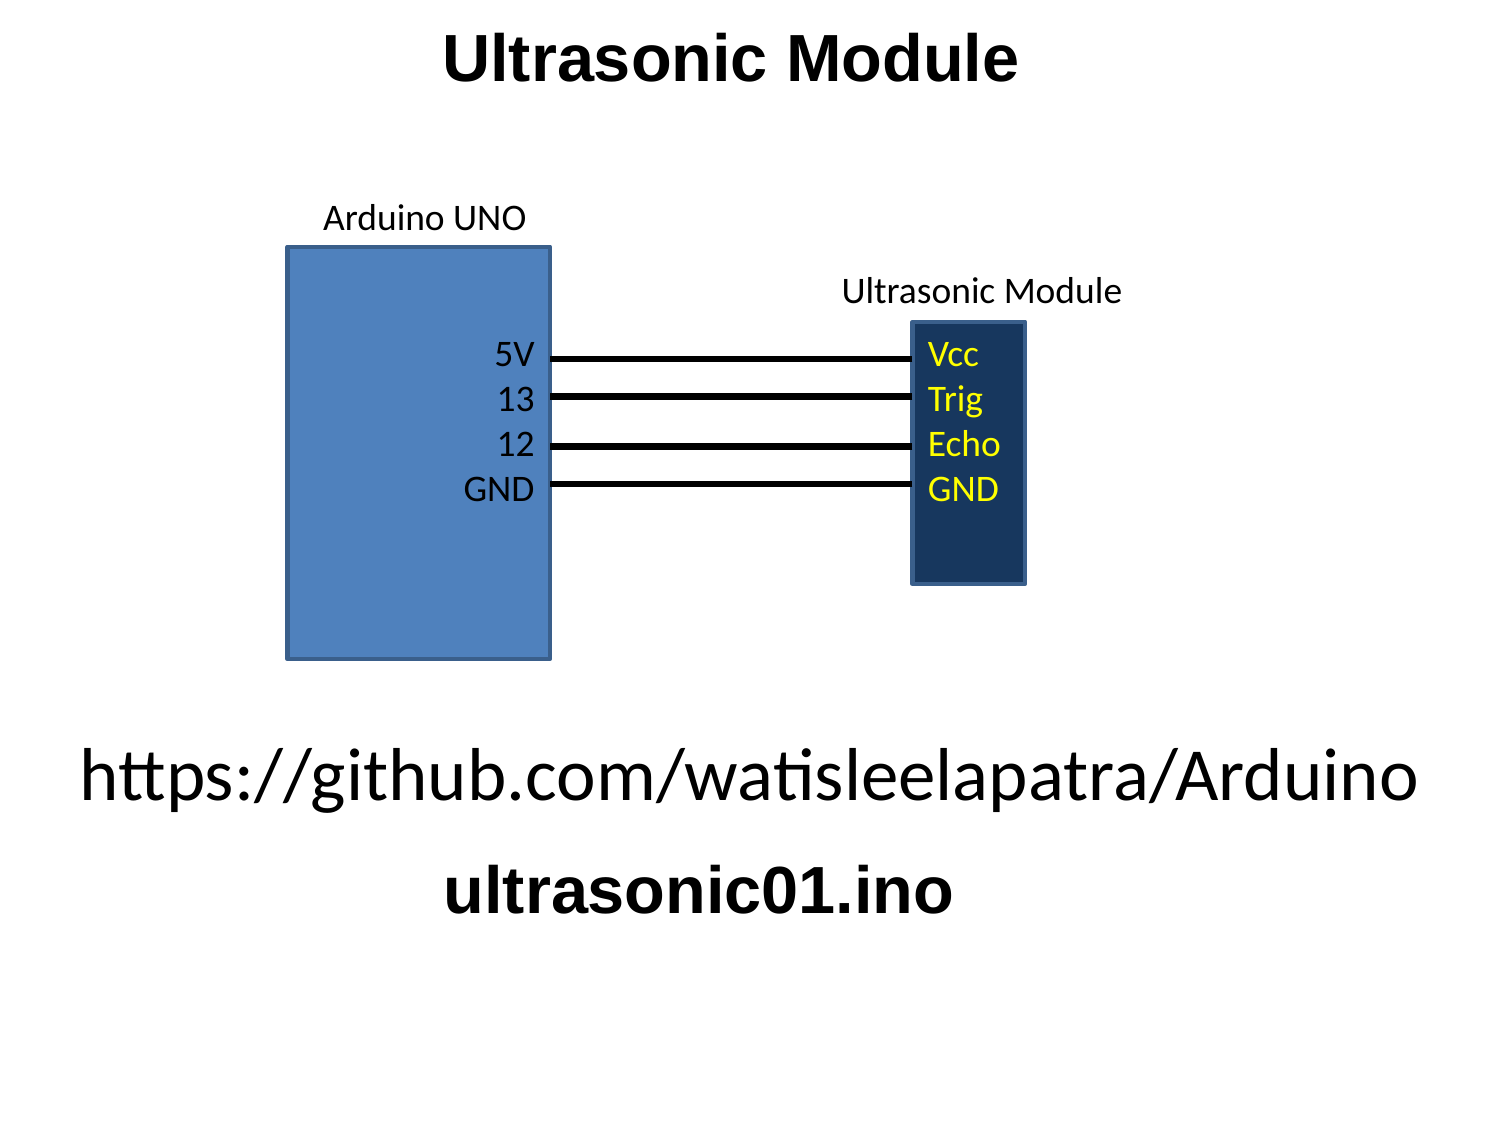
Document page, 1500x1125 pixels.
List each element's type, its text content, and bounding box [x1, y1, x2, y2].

text_box ultrasonic01.ino [428, 839, 970, 935]
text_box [287, 246, 1140, 660]
text_box Ultrasonic Module [427, 7, 1036, 103]
text_box Arduino UNO [308, 185, 542, 245]
text_box https://github.com/watisleelapatra/Arduino [65, 718, 1435, 824]
